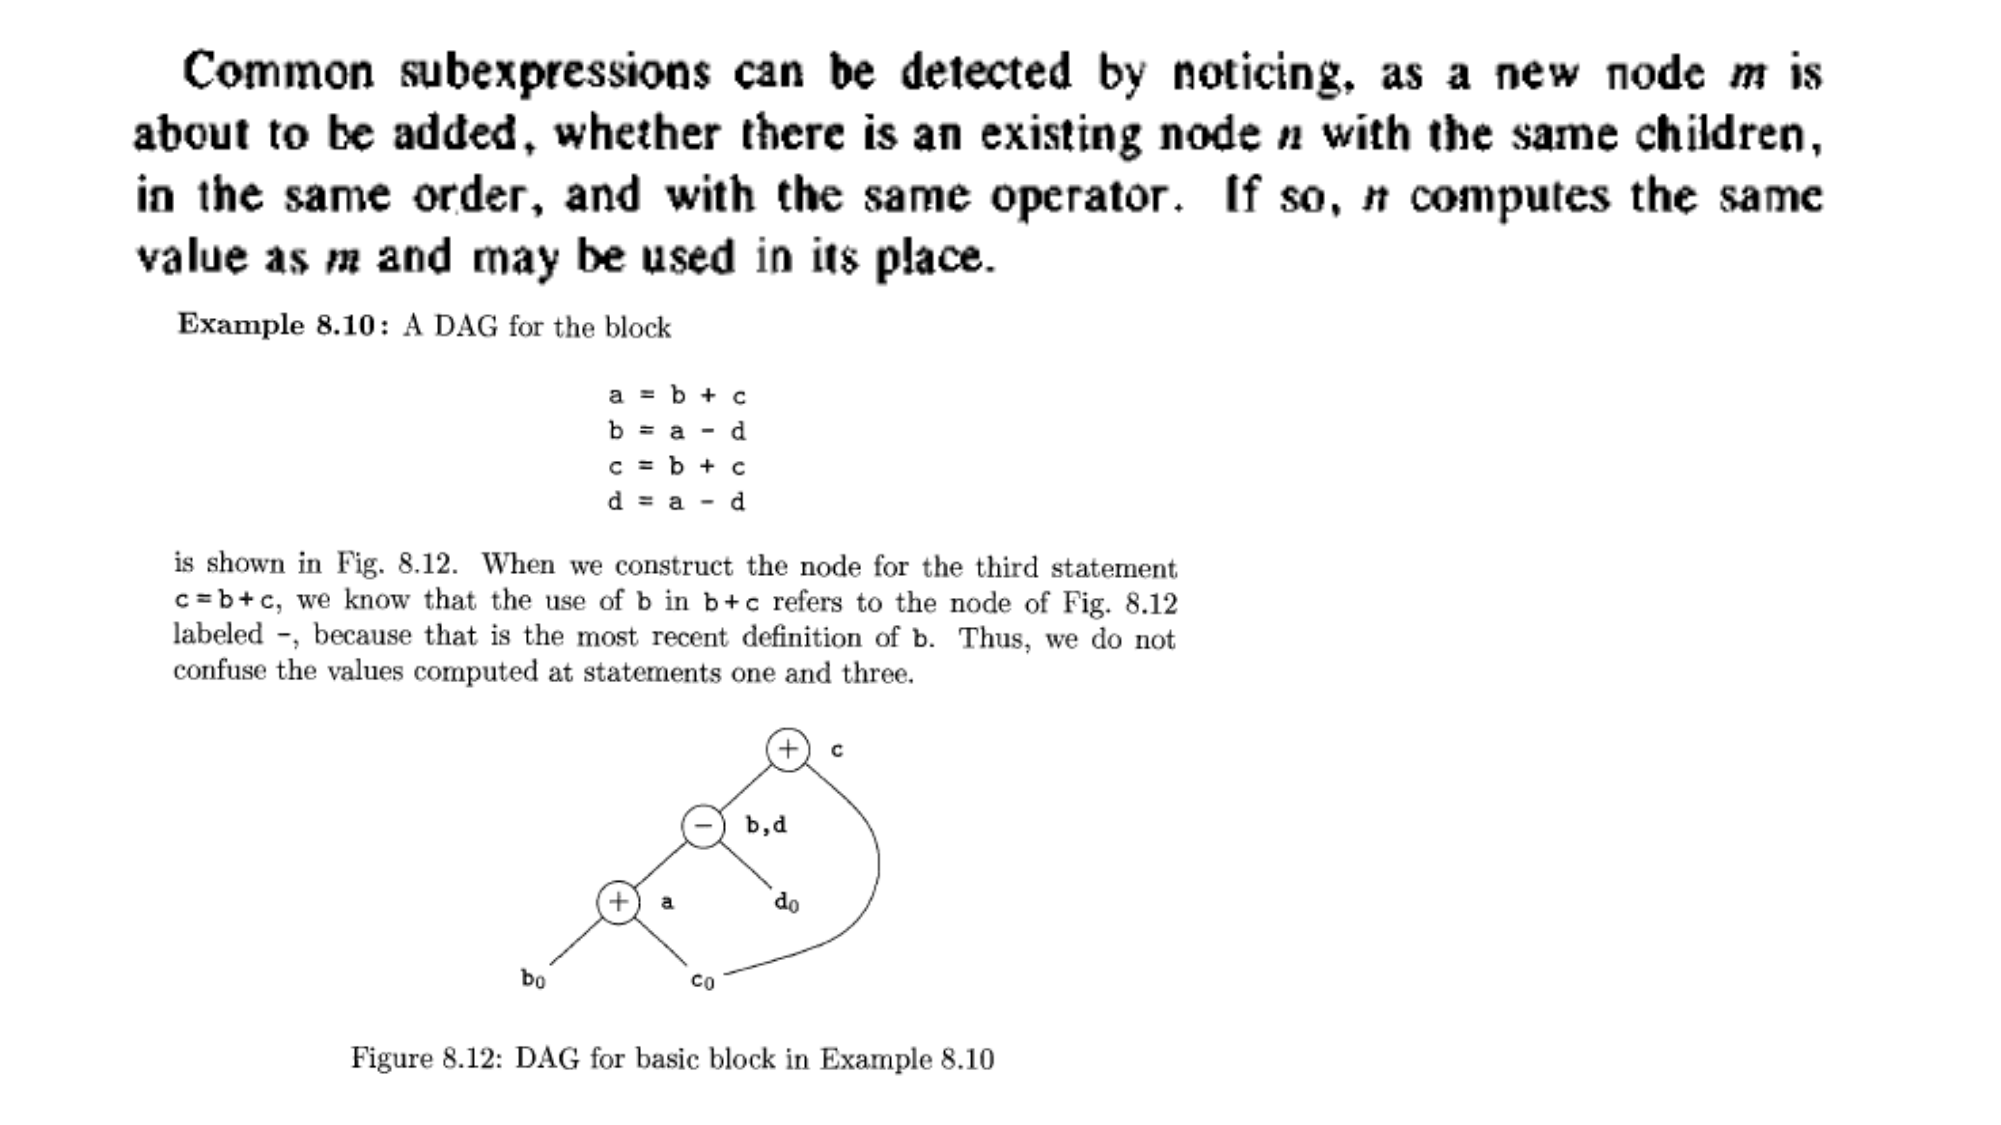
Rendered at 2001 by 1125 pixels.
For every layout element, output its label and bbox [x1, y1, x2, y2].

picture [116, 41, 1838, 1099]
